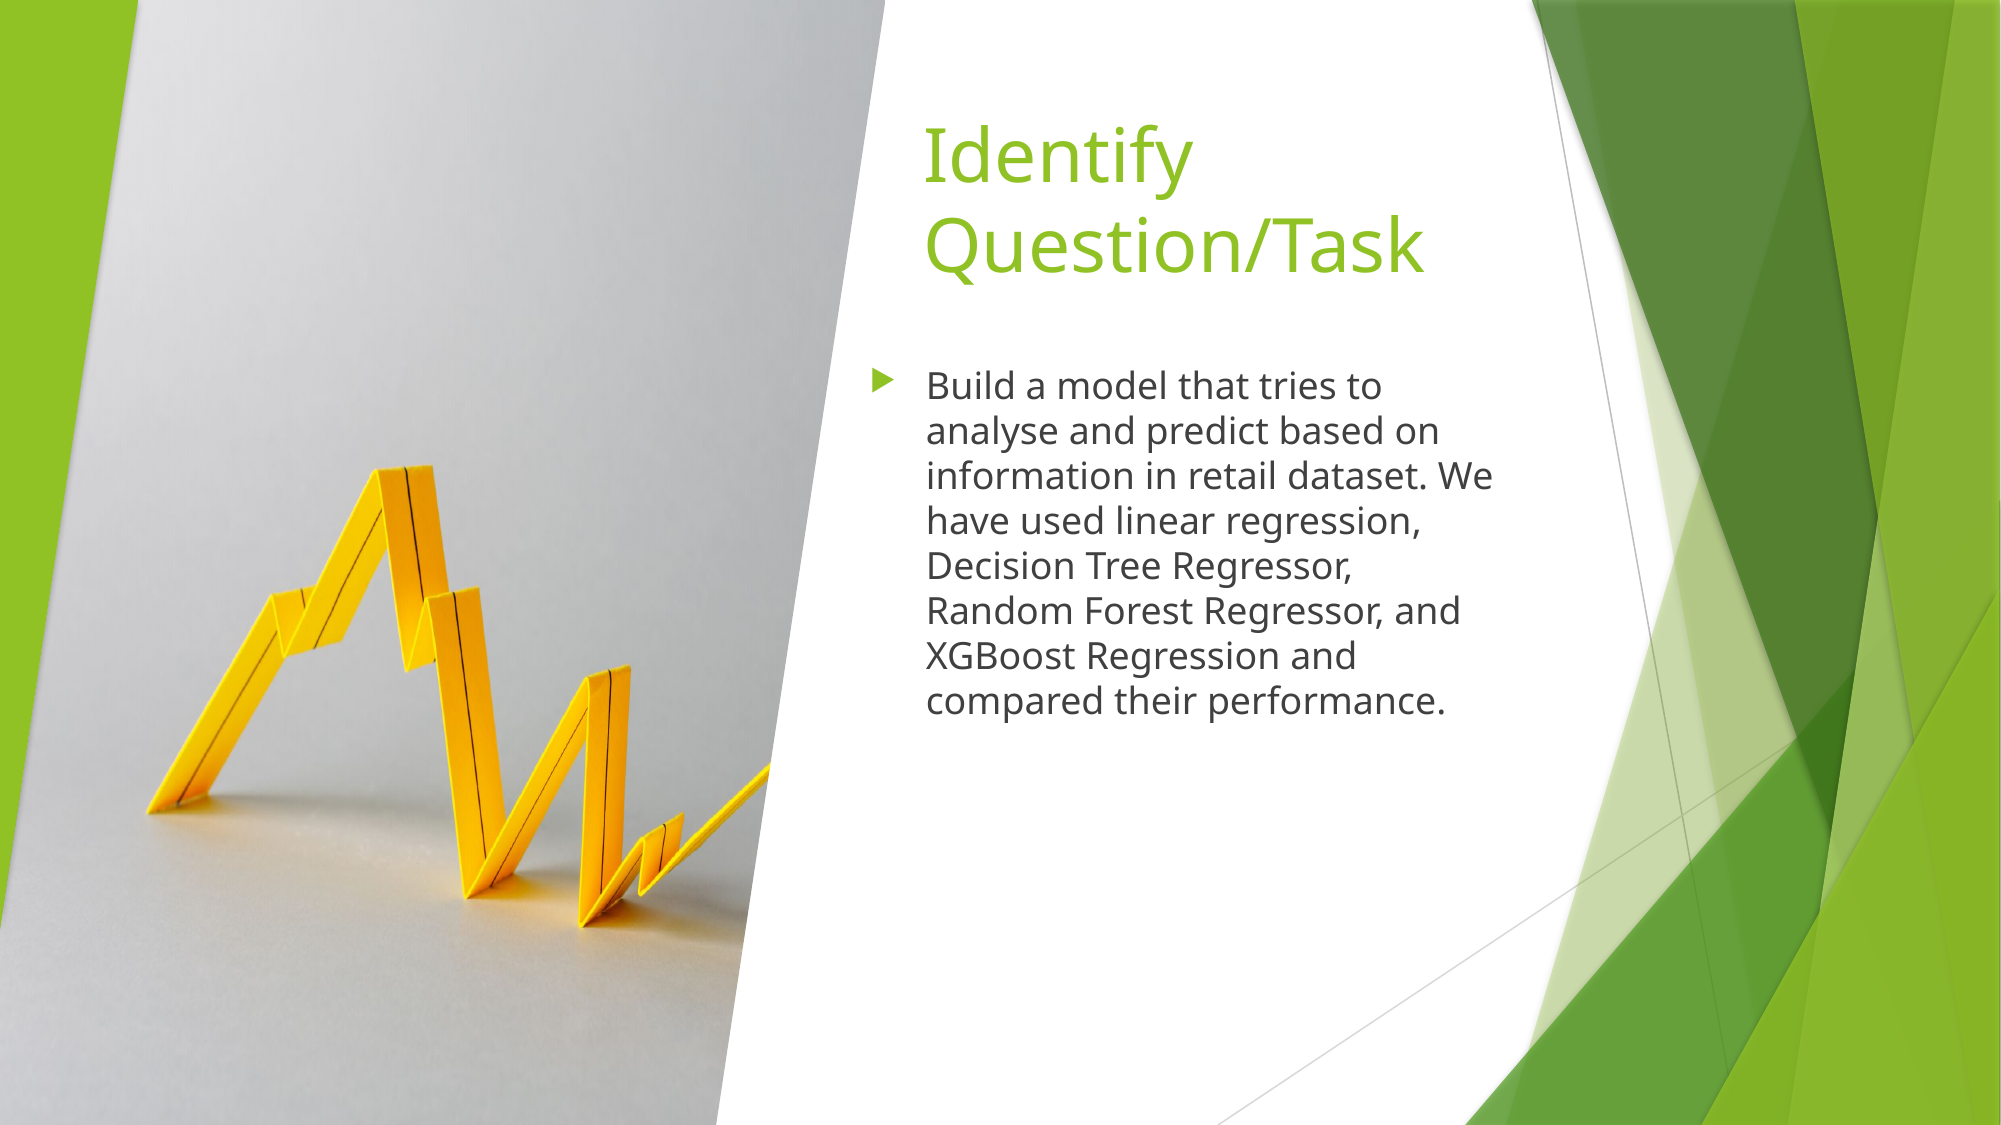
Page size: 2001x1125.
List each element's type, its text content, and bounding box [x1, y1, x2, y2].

title Identify Question/Task [908, 99, 1522, 317]
list Build a model that tries to analyse and predict based on information in retail dataset. We have used linear regression, Decision Tree Regressor, Random Forest Regressor, and XGBoost Regression and compared their performance. [890, 354, 1522, 992]
picture [0, 0, 886, 1125]
